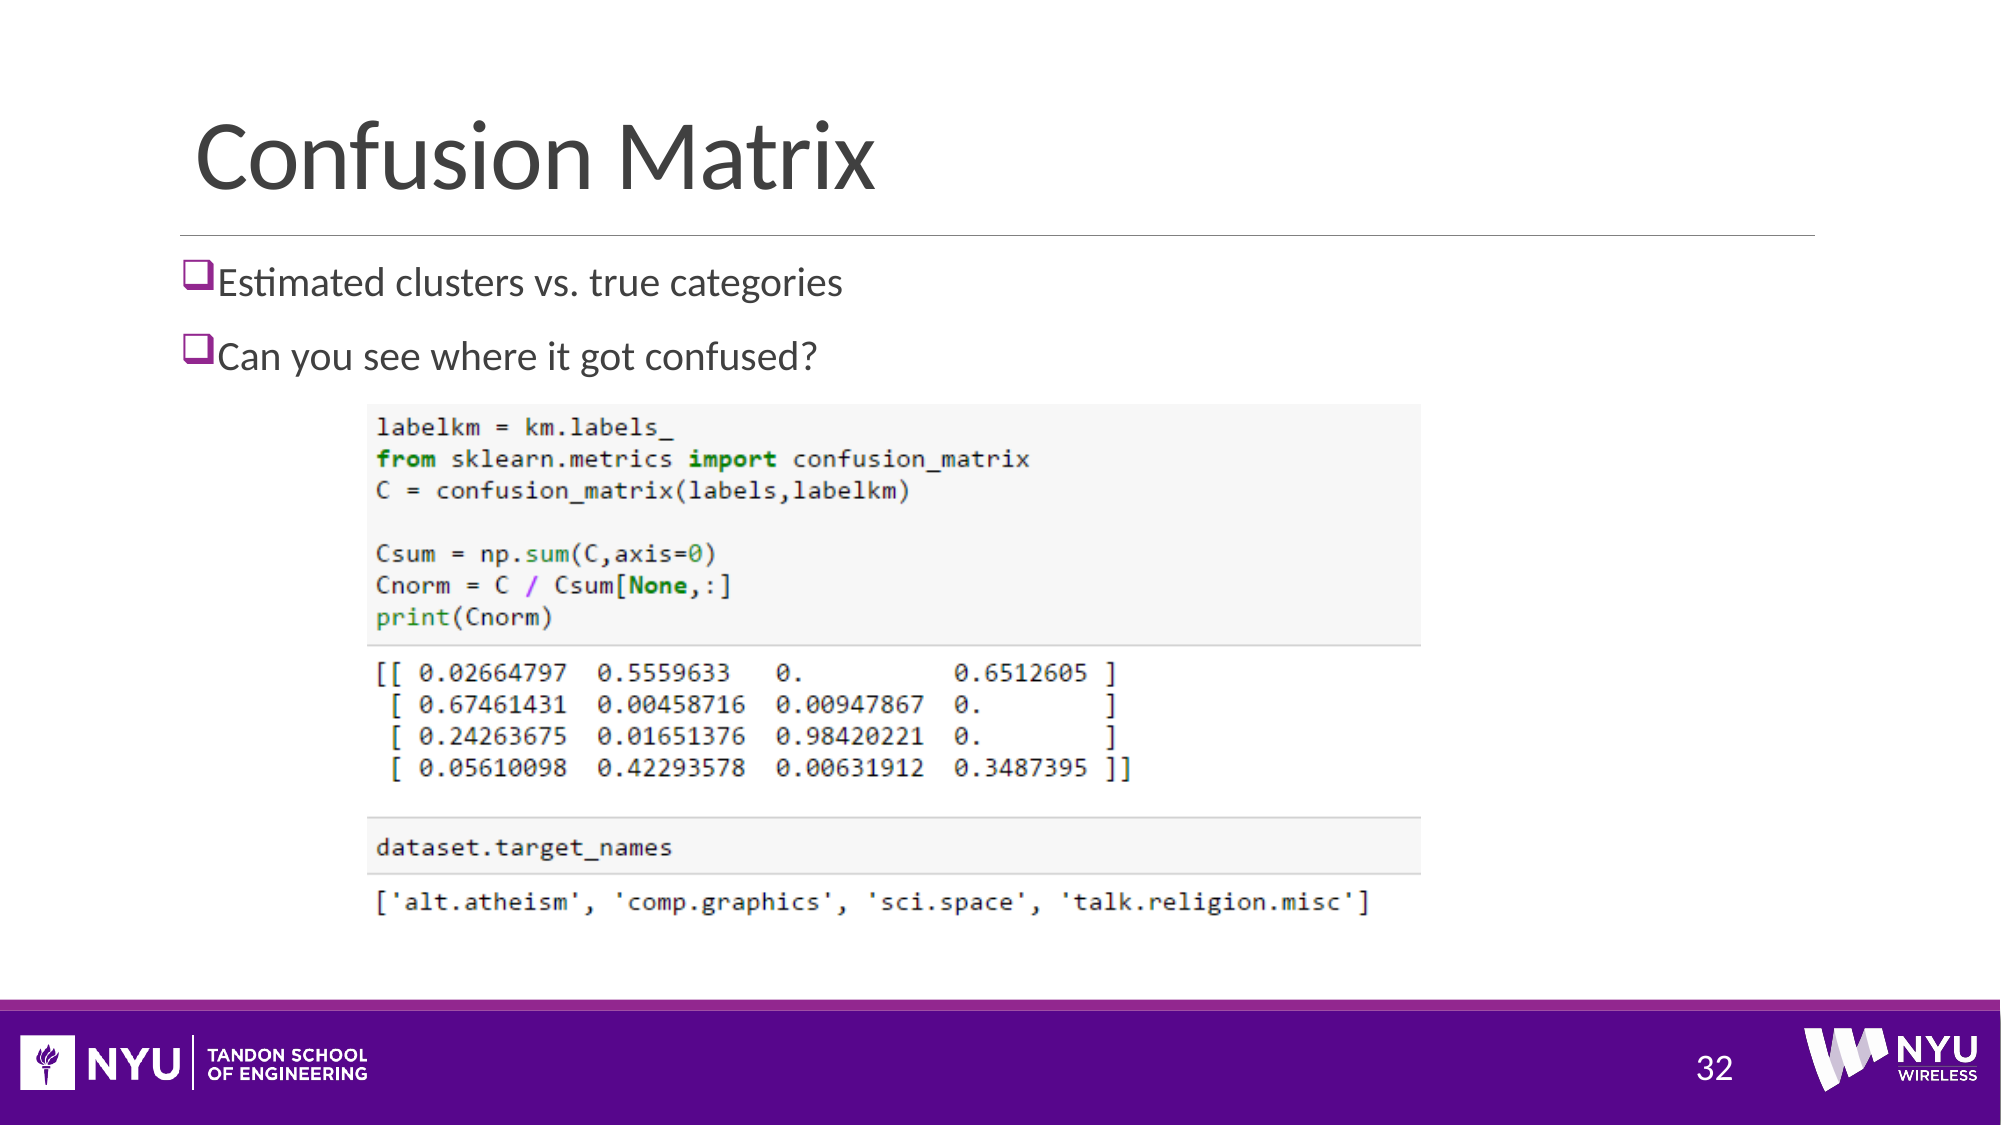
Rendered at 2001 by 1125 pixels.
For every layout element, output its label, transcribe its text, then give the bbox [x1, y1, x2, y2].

picture [367, 403, 1421, 956]
slide_number 32 [1533, 1035, 1749, 1096]
list Estimated clusters vs. true categories Can you see where it got confused? [180, 252, 1830, 438]
title Confusion Matrix [180, 47, 1830, 218]
